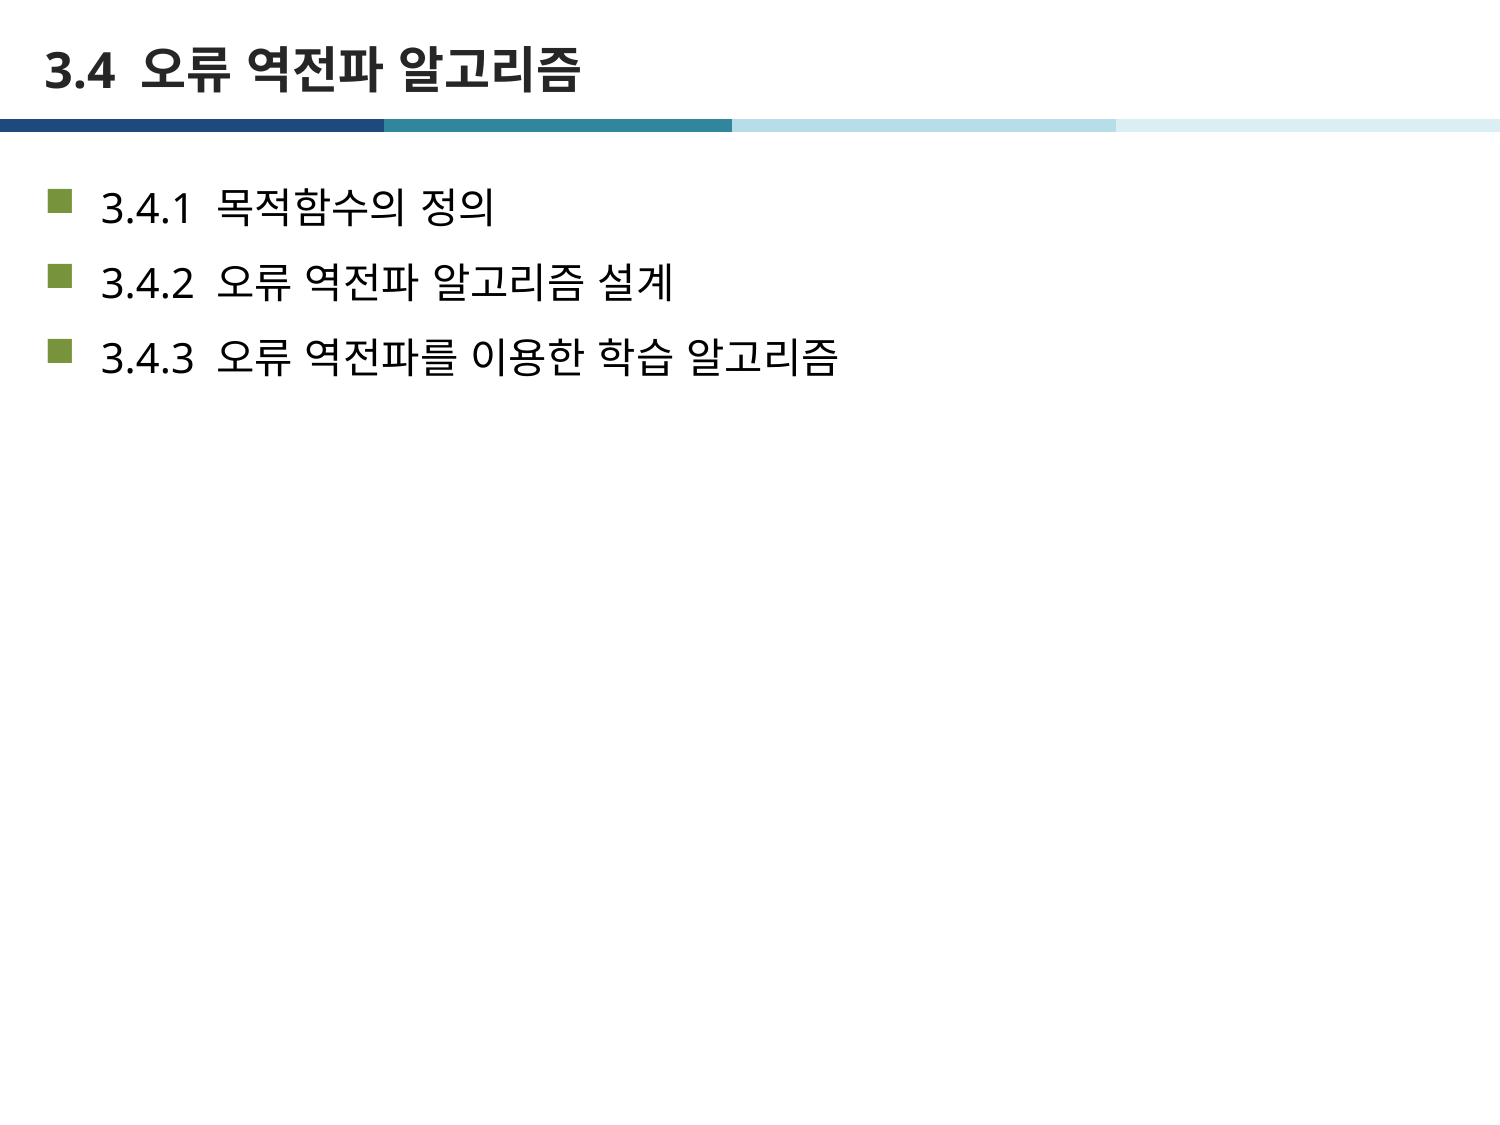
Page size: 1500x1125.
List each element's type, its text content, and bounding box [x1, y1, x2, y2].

title 3.4 오류 역전파 알고리즘 [29, 23, 1270, 114]
list 3.4.1 목적함수의 정의 3.4.2 오류 역전파 알고리즘 설계 3.4.3 오류 역전파를 이용한 학습 알고리즘 [29, 148, 1471, 1083]
